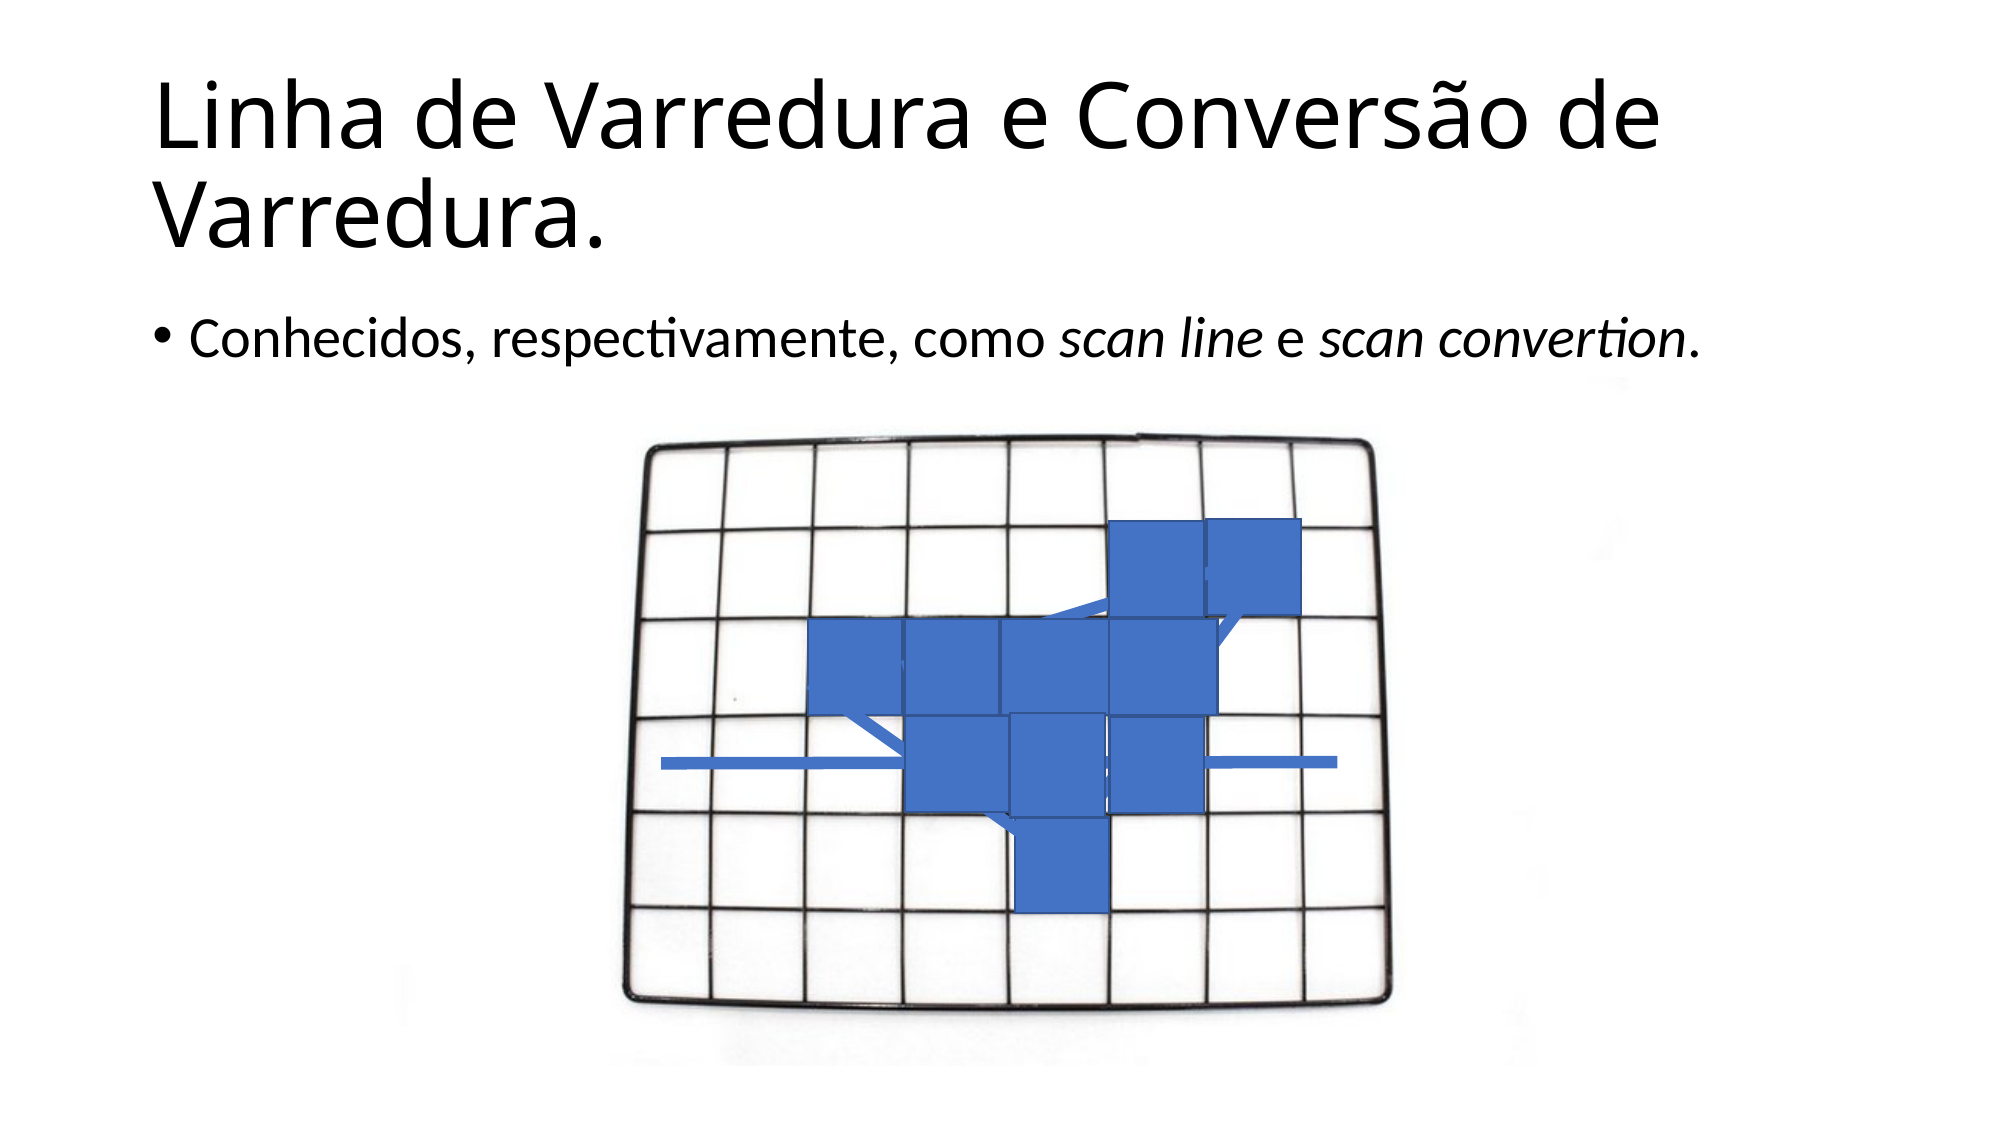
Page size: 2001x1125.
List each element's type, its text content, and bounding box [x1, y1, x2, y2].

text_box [809, 764, 1068, 866]
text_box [902, 566, 1229, 668]
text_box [1061, 764, 1256, 848]
picture [378, 377, 1651, 1066]
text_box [1061, 587, 1256, 762]
list Conhecidos, respectivamente, como scan line e scan convertion. [137, 299, 1863, 1014]
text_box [809, 683, 1061, 762]
title Linha de Varredura e Conversão de Varredura. [137, 59, 1863, 278]
